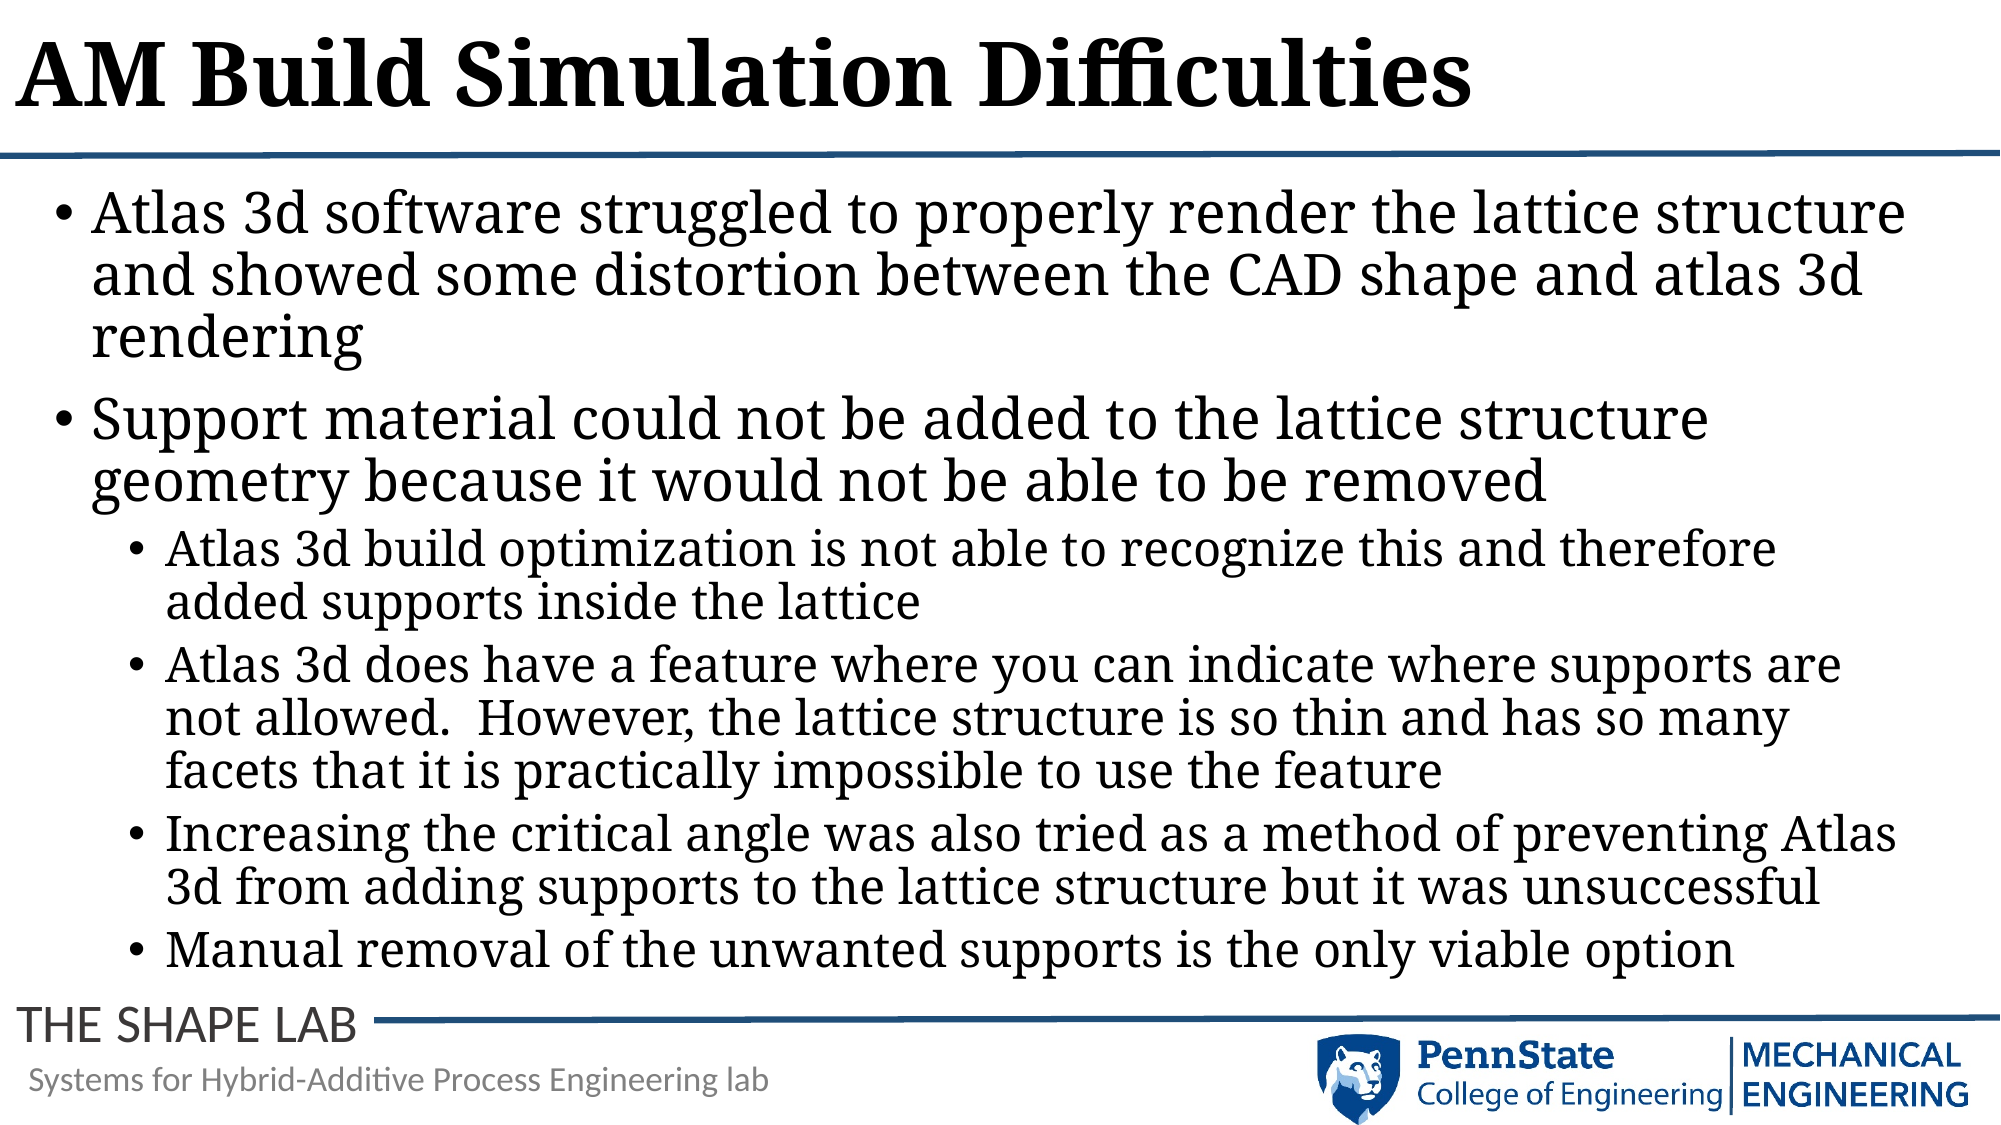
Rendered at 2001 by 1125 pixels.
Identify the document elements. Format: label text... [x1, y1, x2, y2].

list Atlas 3d software struggled to properly render the lattice structure and showed some distortion between the CAD shape and atlas 3d rendering Support material could not be added to the lattice structure geometry because it would not be able to be removed Atlas 3d build optimization is not able to recognize this and therefore added supports inside the lattice Atlas 3d does have a feature where you can indicate where supports are not allowed. However, the lattice structure is so thin and has so many facets that it is practically impossible to use the feature Increasing the critical angle was also tried as a method of preventing Atlas 3d from adding supports to the lattice structure but it was unsuccessful Manual removal of the unwanted supports is the only viable option [39, 177, 1943, 992]
title AM Build Simulation Difficulties [0, 0, 2000, 156]
picture [1739, 1036, 1973, 1112]
picture [1307, 1023, 1725, 1125]
